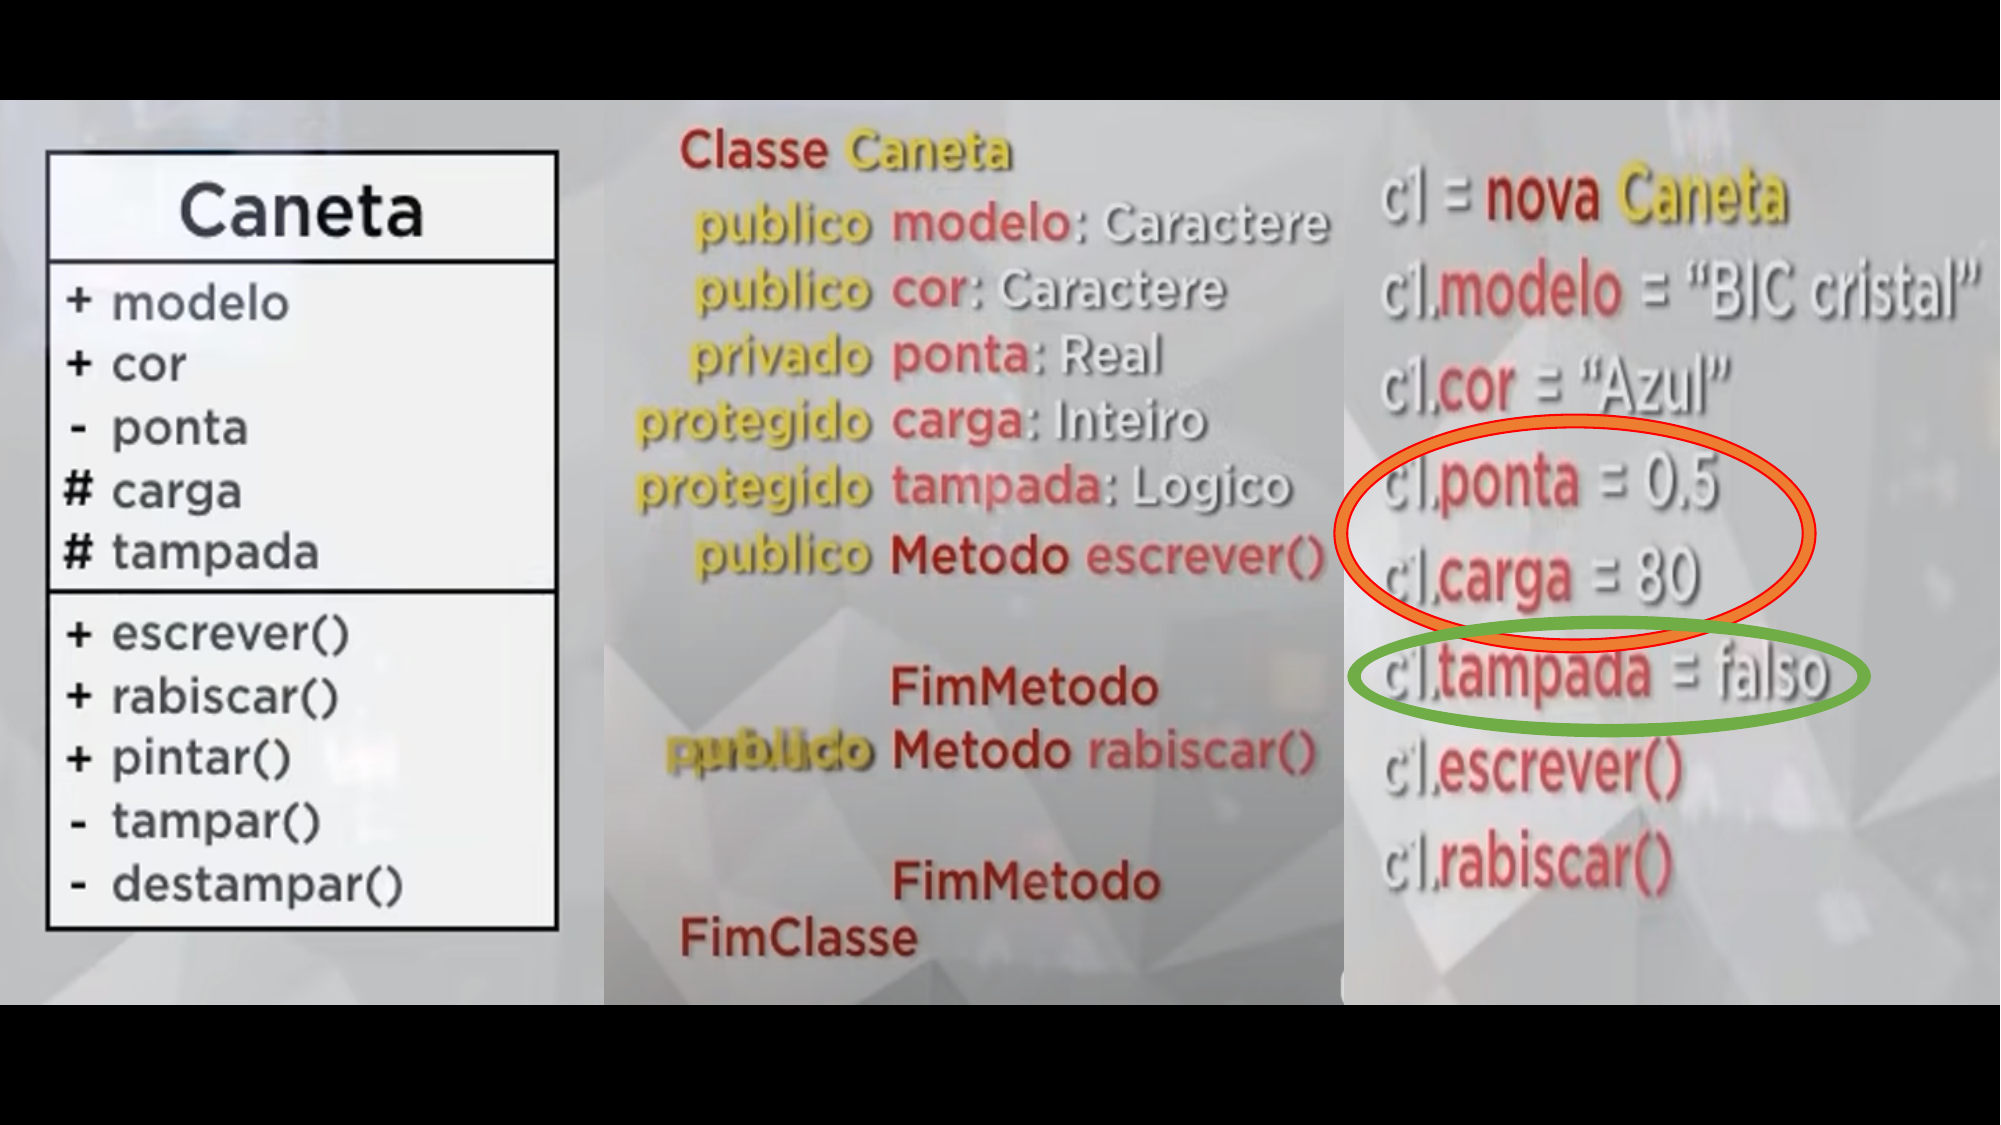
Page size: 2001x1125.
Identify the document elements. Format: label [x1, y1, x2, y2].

picture [0, 100, 2000, 1005]
